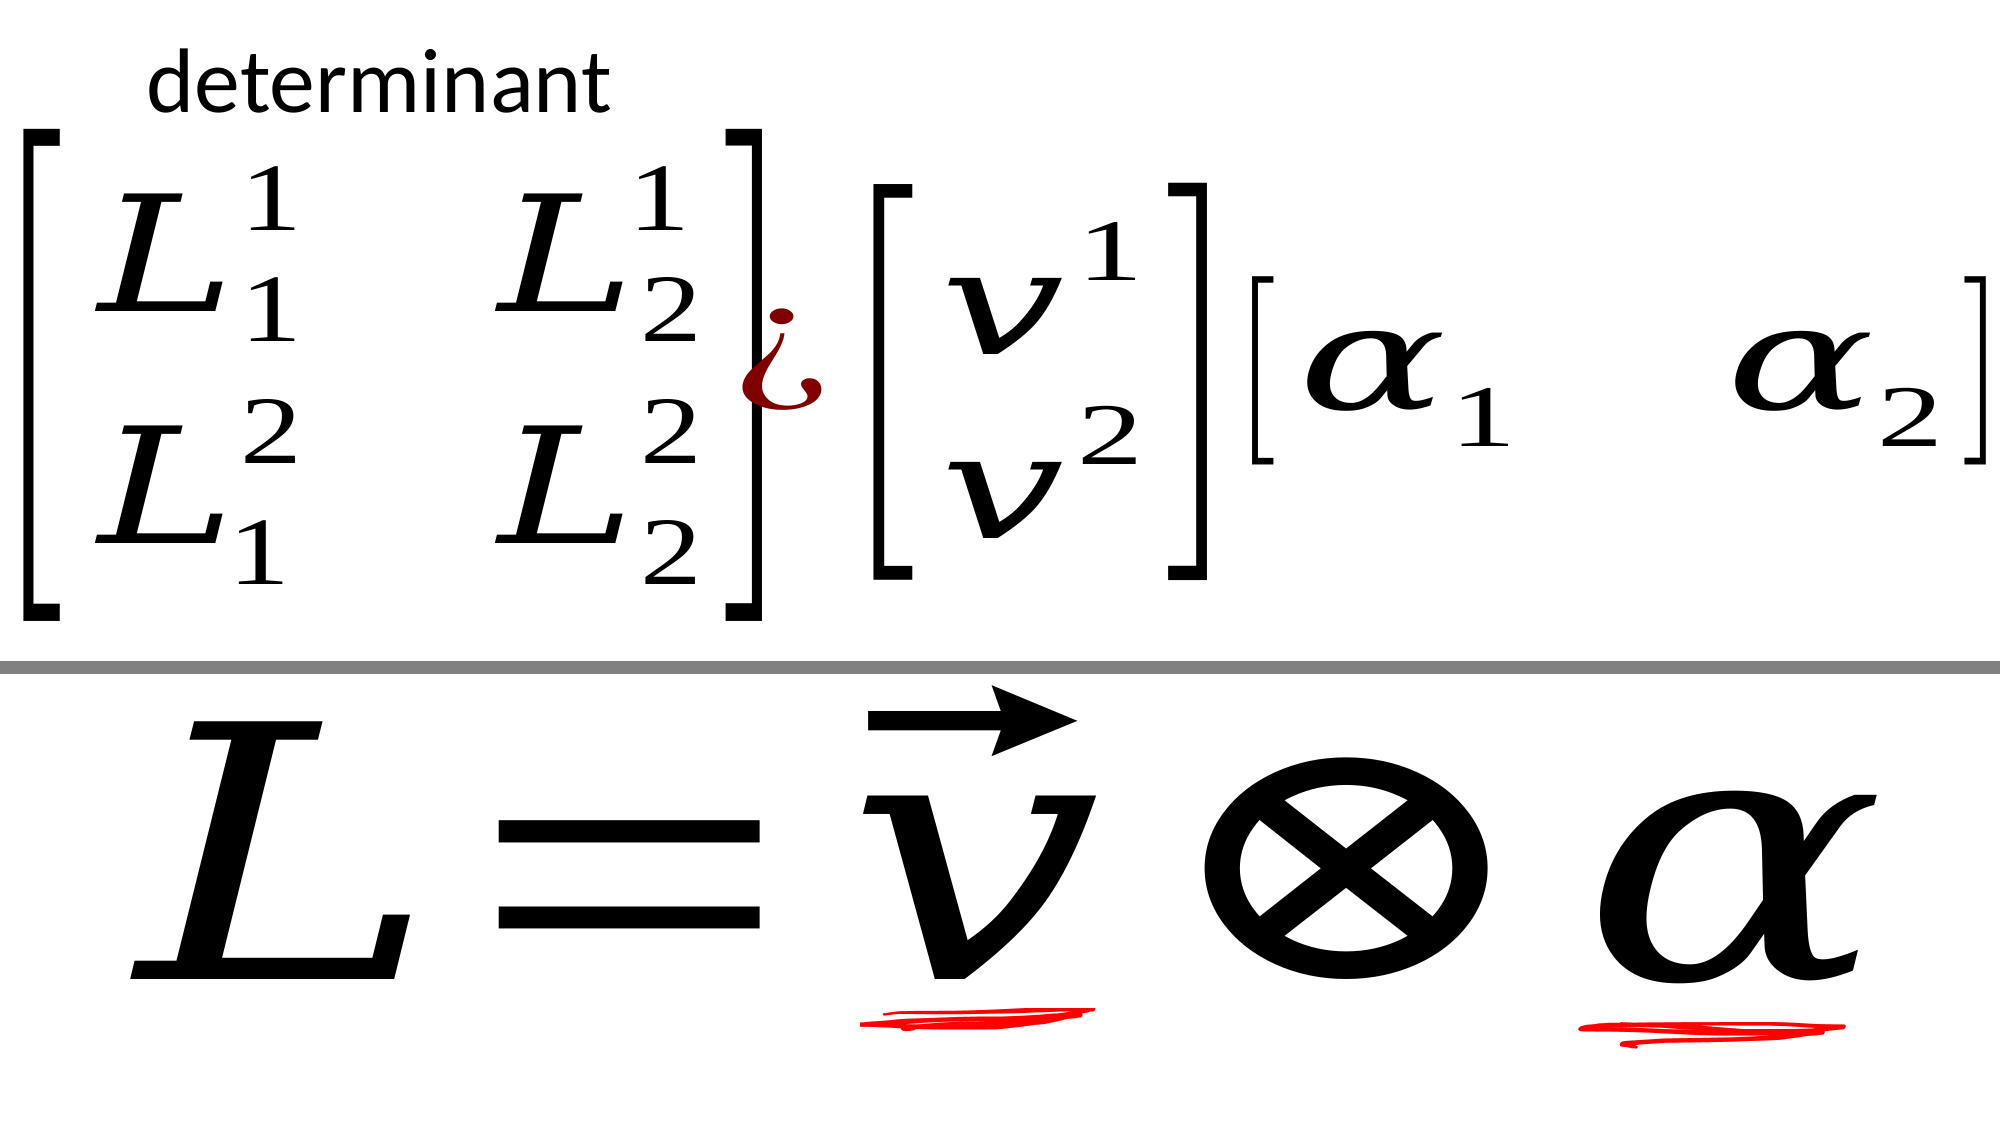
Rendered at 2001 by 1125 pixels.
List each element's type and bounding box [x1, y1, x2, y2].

picture [860, 1008, 1855, 1057]
